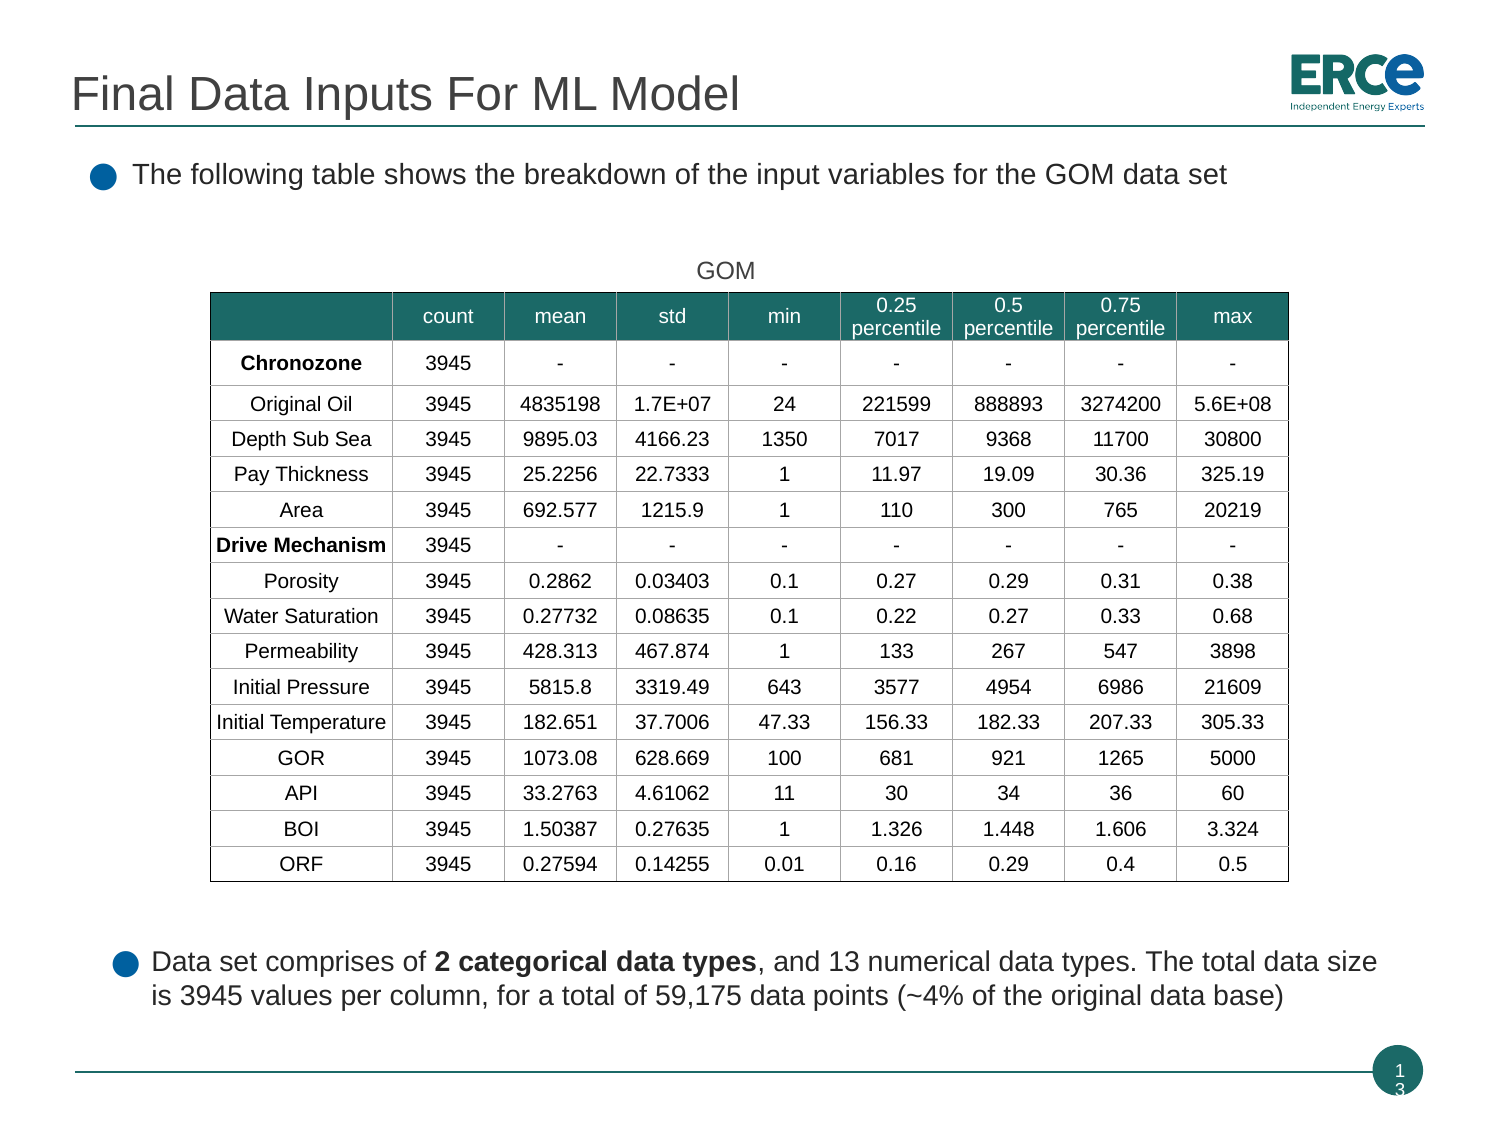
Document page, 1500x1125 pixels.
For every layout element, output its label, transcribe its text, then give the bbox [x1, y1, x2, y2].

table_cell 0.29 [953, 847, 1064, 881]
table_cell API [211, 776, 392, 810]
table_header count [393, 293, 504, 340]
table_cell - [953, 341, 1064, 385]
table_cell 5.6E+08 [1177, 386, 1288, 420]
table_cell 267 [953, 634, 1064, 668]
table_header std [617, 293, 728, 340]
table_cell 428.313 [505, 634, 616, 668]
table_cell 3945 [393, 634, 504, 668]
table_cell - [1065, 528, 1176, 562]
table_cell 5815.8 [505, 669, 616, 704]
table_cell 21609 [1177, 669, 1288, 704]
table_cell 3945 [393, 811, 504, 846]
table_cell 7017 [841, 421, 952, 456]
table_cell - [729, 528, 840, 562]
table_cell 182.33 [953, 705, 1064, 739]
table_cell 3945 [393, 599, 504, 633]
table_cell 25.2256 [505, 457, 616, 491]
table_cell 3945 [393, 740, 504, 775]
table_cell 467.874 [617, 634, 728, 668]
table_cell - [841, 341, 952, 385]
table_cell Drive Mechanism [211, 528, 392, 562]
table_cell 3945 [393, 705, 504, 739]
table_cell 0.1 [729, 563, 840, 598]
table_cell 47.33 [729, 705, 840, 739]
table_cell 11 [729, 776, 840, 810]
table_cell 0.4 [1065, 847, 1176, 881]
table_cell 3.324 [1177, 811, 1288, 846]
table_cell 1350 [729, 421, 840, 456]
table_cell 921 [953, 740, 1064, 775]
table_cell 30800 [1177, 421, 1288, 456]
table_cell 0.03403 [617, 563, 728, 598]
table_cell 0.27635 [617, 811, 728, 846]
table_cell 1.606 [1065, 811, 1176, 846]
table_cell 0.16 [841, 847, 952, 881]
table_cell 0.29 [953, 563, 1064, 598]
table_cell 3319.49 [617, 669, 728, 704]
table_cell 0.22 [841, 599, 952, 633]
table_cell 3945 [393, 847, 504, 881]
table_cell 3945 [393, 563, 504, 598]
table_header 0.25 percentile [841, 293, 952, 340]
table_cell - [1177, 528, 1288, 562]
table_cell 20219 [1177, 492, 1288, 527]
table_cell BOI [211, 811, 392, 846]
table_cell 30 [841, 776, 952, 810]
table_cell 1215.9 [617, 492, 728, 527]
table_cell Initial Temperature [211, 705, 392, 739]
table_cell 4954 [953, 669, 1064, 704]
table_header [211, 293, 392, 340]
table_cell 1073.08 [505, 740, 616, 775]
table_header mean [505, 293, 616, 340]
table_cell 3945 [393, 528, 504, 562]
table_cell 3274200 [1065, 386, 1176, 420]
table_cell 0.2862 [505, 563, 616, 598]
table_cell - [617, 341, 728, 385]
table_cell 1 [729, 457, 840, 491]
title Final Data Inputs For ML Model [56, 10, 1428, 129]
table_cell Chronozone [211, 341, 392, 385]
table_cell 325.19 [1177, 457, 1288, 491]
table_cell Original Oil [211, 386, 392, 420]
table_cell 9895.03 [505, 421, 616, 456]
table_cell 0.68 [1177, 599, 1288, 633]
slide_number 13 [1372, 1044, 1424, 1096]
table_cell 33.2763 [505, 776, 616, 810]
table_cell 60 [1177, 776, 1288, 810]
table_cell GOR [211, 740, 392, 775]
table_cell 6986 [1065, 669, 1176, 704]
table_cell 0.5 [1177, 847, 1288, 881]
table_cell 547 [1065, 634, 1176, 668]
table_cell 3945 [393, 457, 504, 491]
table_cell 0.31 [1065, 563, 1176, 598]
table_cell 0.27 [841, 563, 952, 598]
table_cell 1.50387 [505, 811, 616, 846]
table_cell 0.08635 [617, 599, 728, 633]
table_cell 0.27594 [505, 847, 616, 881]
table_cell 100 [729, 740, 840, 775]
table_cell Porosity [211, 563, 392, 598]
table_cell 22.7333 [617, 457, 728, 491]
table_cell 133 [841, 634, 952, 668]
table_cell 3577 [841, 669, 952, 704]
table_cell ORF [211, 847, 392, 881]
table_cell 1 [729, 811, 840, 846]
table_cell 0.27732 [505, 599, 616, 633]
table_cell - [729, 341, 840, 385]
list The following table shows the breakdown of the input variables for the GOM data set [73, 148, 1424, 209]
table_cell 1 [729, 634, 840, 668]
table_cell 681 [841, 740, 952, 775]
text_box GOM [681, 247, 832, 292]
table_cell 37.7006 [617, 705, 728, 739]
table_cell 0.27 [953, 599, 1064, 633]
table_cell - [505, 528, 616, 562]
table_cell 305.33 [1177, 705, 1288, 739]
table_cell 1.7E+07 [617, 386, 728, 420]
table_cell 1265 [1065, 740, 1176, 775]
table_cell - [617, 528, 728, 562]
table_cell 24 [729, 386, 840, 420]
table_cell Water Saturation [211, 599, 392, 633]
table_cell 36 [1065, 776, 1176, 810]
table_cell 1 [729, 492, 840, 527]
table_cell Permeability [211, 634, 392, 668]
table_cell 156.33 [841, 705, 952, 739]
table_cell - [1065, 341, 1176, 385]
table_cell 4166.23 [617, 421, 728, 456]
table_cell Depth Sub Sea [211, 421, 392, 456]
table_cell 3945 [393, 669, 504, 704]
table_header min [729, 293, 840, 340]
table_cell 182.651 [505, 705, 616, 739]
table_cell 4835198 [505, 386, 616, 420]
table_header 0.75 percentile [1065, 293, 1176, 340]
table_cell 300 [953, 492, 1064, 527]
table_cell 0.33 [1065, 599, 1176, 633]
table_cell 9368 [953, 421, 1064, 456]
table_cell Initial Pressure [211, 669, 392, 704]
table_cell 110 [841, 492, 952, 527]
table_cell 19.09 [953, 457, 1064, 491]
table_cell 3945 [393, 492, 504, 527]
table_cell 207.33 [1065, 705, 1176, 739]
table_header max [1177, 293, 1288, 340]
table_cell 0.38 [1177, 563, 1288, 598]
table_cell 0.14255 [617, 847, 728, 881]
table_cell 221599 [841, 386, 952, 420]
table_cell 628.669 [617, 740, 728, 775]
table_cell 11.97 [841, 457, 952, 491]
table_cell - [505, 341, 616, 385]
table_cell - [841, 528, 952, 562]
table_cell 3945 [393, 421, 504, 456]
table_cell 888893 [953, 386, 1064, 420]
table_cell 5000 [1177, 740, 1288, 775]
table_cell 3945 [393, 776, 504, 810]
table_cell 0.1 [729, 599, 840, 633]
table_cell 3898 [1177, 634, 1288, 668]
table_cell 3945 [393, 386, 504, 420]
table_cell Pay Thickness [211, 457, 392, 491]
table_cell 1.326 [841, 811, 952, 846]
table_cell 11700 [1065, 421, 1176, 456]
table_cell 0.01 [729, 847, 840, 881]
table_cell - [953, 528, 1064, 562]
table_header 0.5 percentile [953, 293, 1064, 340]
table_cell 30.36 [1065, 457, 1176, 491]
table_cell 643 [729, 669, 840, 704]
table_cell - [1177, 341, 1288, 385]
text_box Data set comprises of 2 categorical data types, and 13 numerical data types. The total data size is 3945 values per column, for a total of 59,175 data points (~4% of the original data base) [96, 935, 1418, 1041]
table_cell 765 [1065, 492, 1176, 527]
table_cell 34 [953, 776, 1064, 810]
table_cell 692.577 [505, 492, 616, 527]
table_cell 1.448 [953, 811, 1064, 846]
table_cell 3945 [393, 341, 504, 385]
table_cell Area [211, 492, 392, 527]
table_cell 4.61062 [617, 776, 728, 810]
